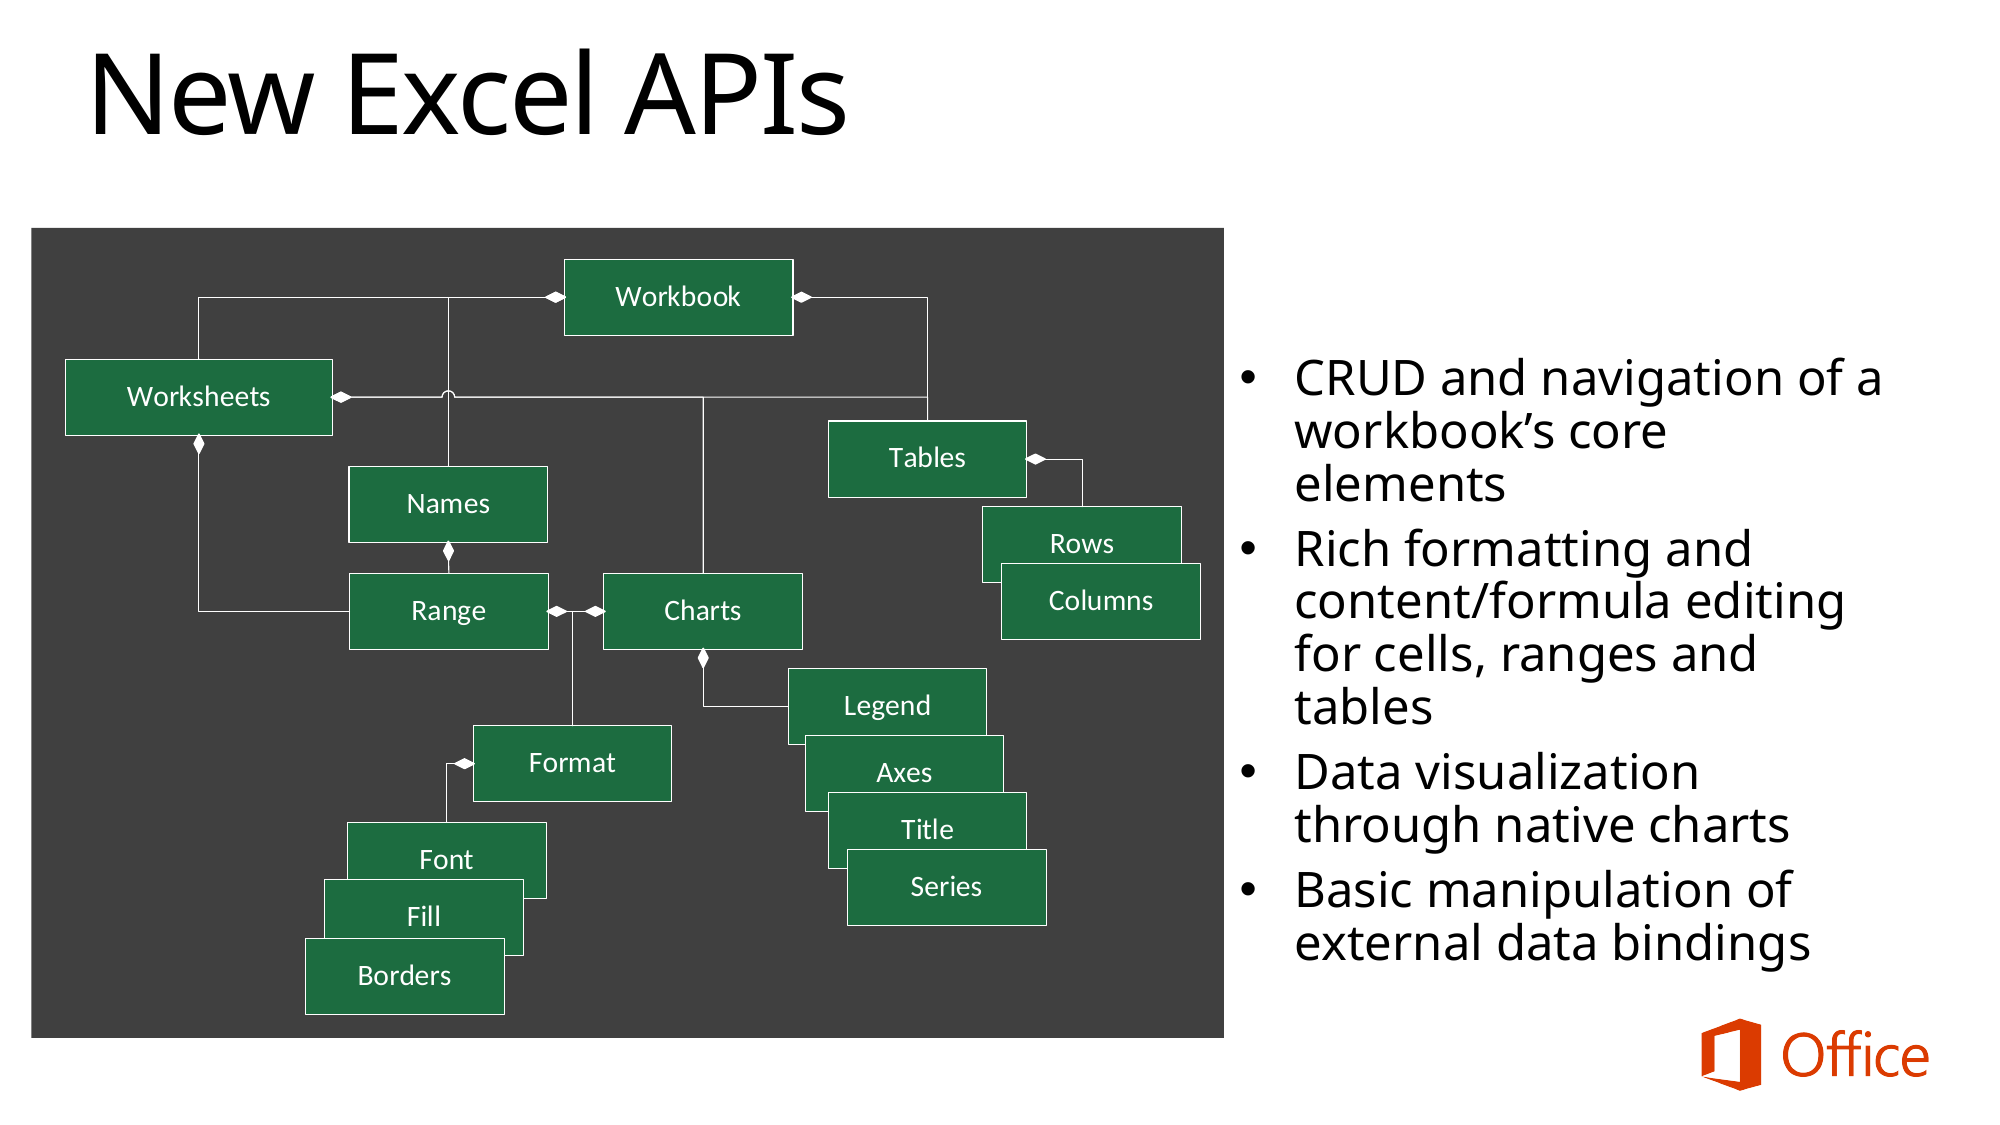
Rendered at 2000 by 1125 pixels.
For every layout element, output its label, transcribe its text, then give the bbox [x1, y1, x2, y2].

text_box [31, 227, 1225, 1039]
picture [62, 255, 1202, 1016]
picture [1670, 987, 1960, 1122]
text_box CRUD and navigation of a workbook’s core elements Rich formatting and content/formula editing for cells, ranges and tables Data visualization through native charts Basic manipulation of external data bindings [1210, 329, 1921, 995]
title New Excel APIs [85, 37, 1914, 161]
